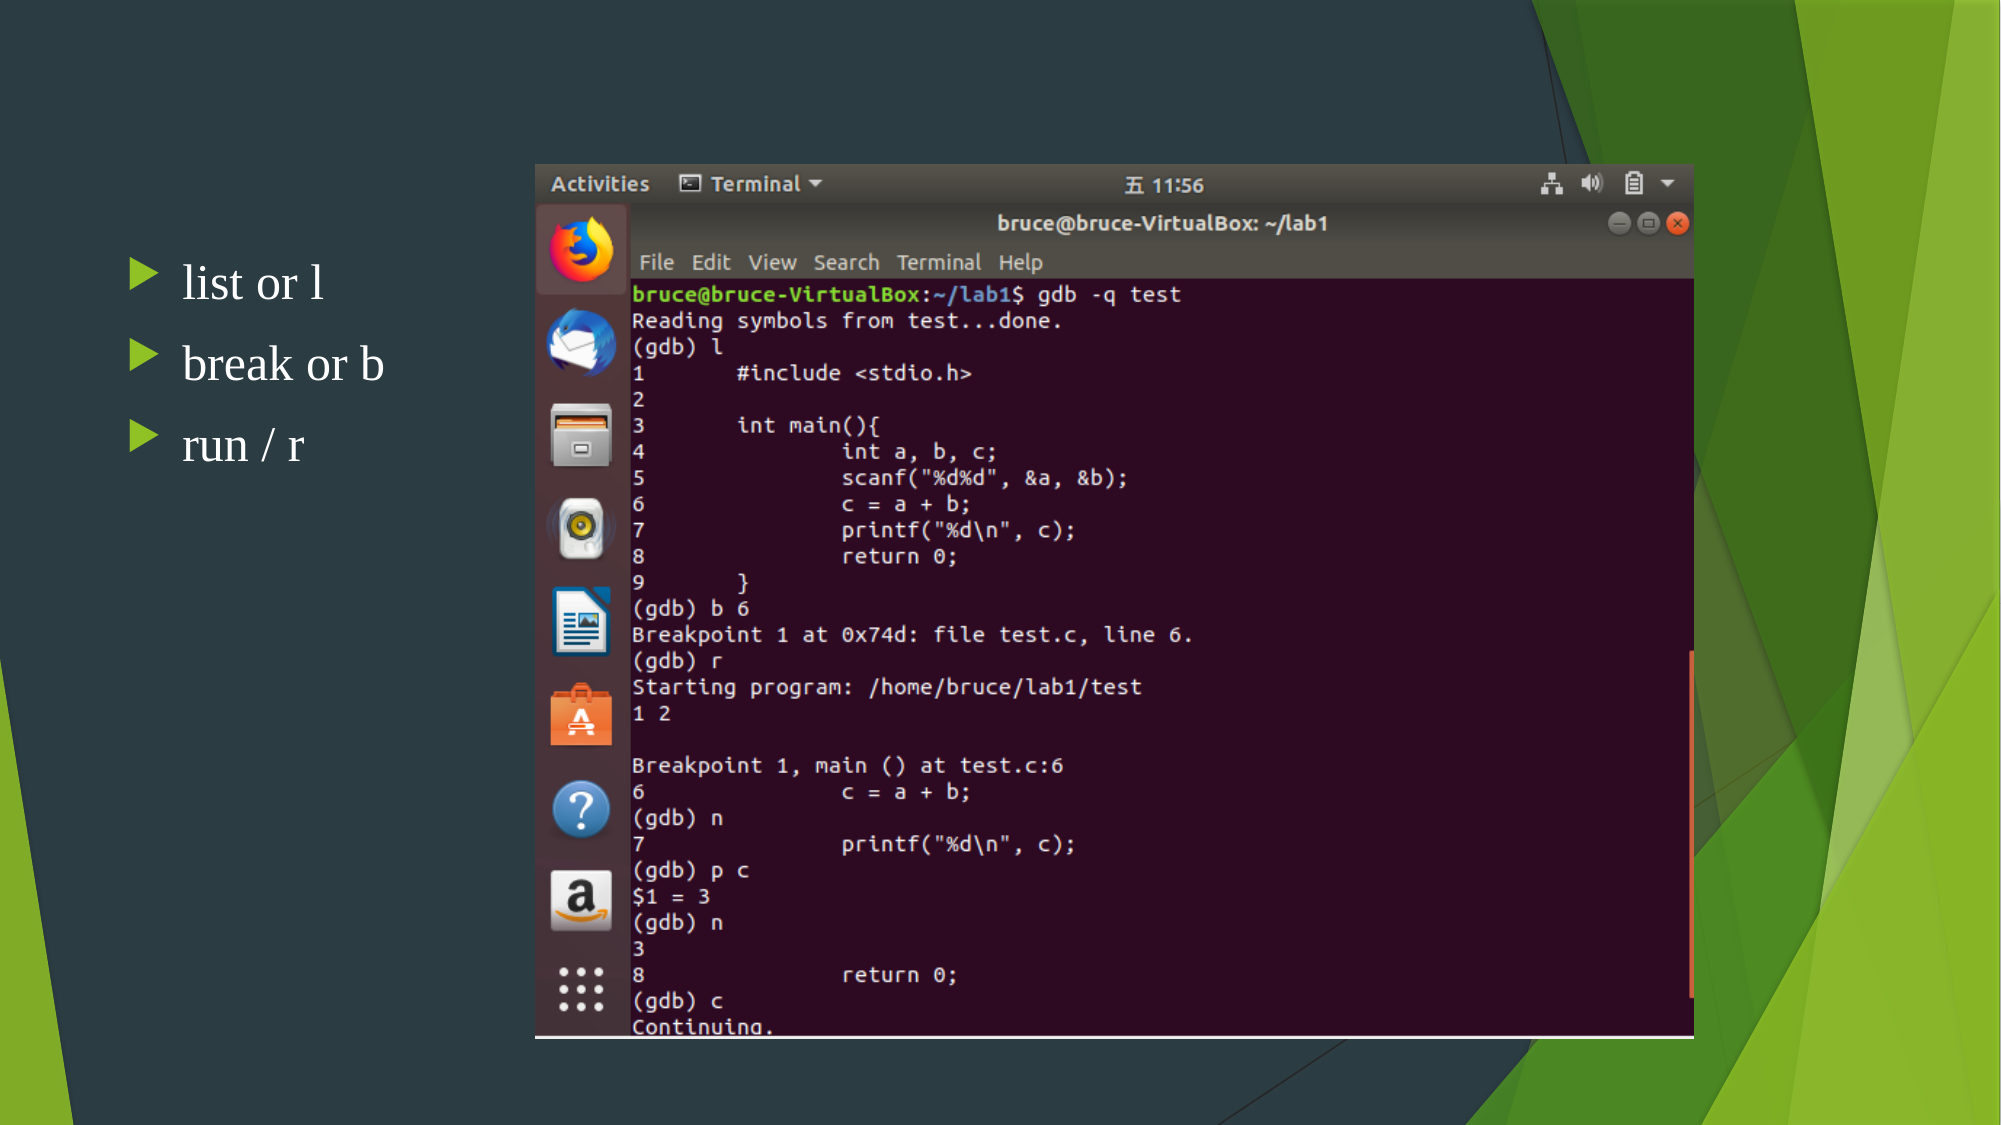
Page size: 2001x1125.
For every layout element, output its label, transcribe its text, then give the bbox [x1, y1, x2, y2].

picture [535, 163, 1695, 1040]
list list or l break or b run / r [111, 241, 1725, 1065]
